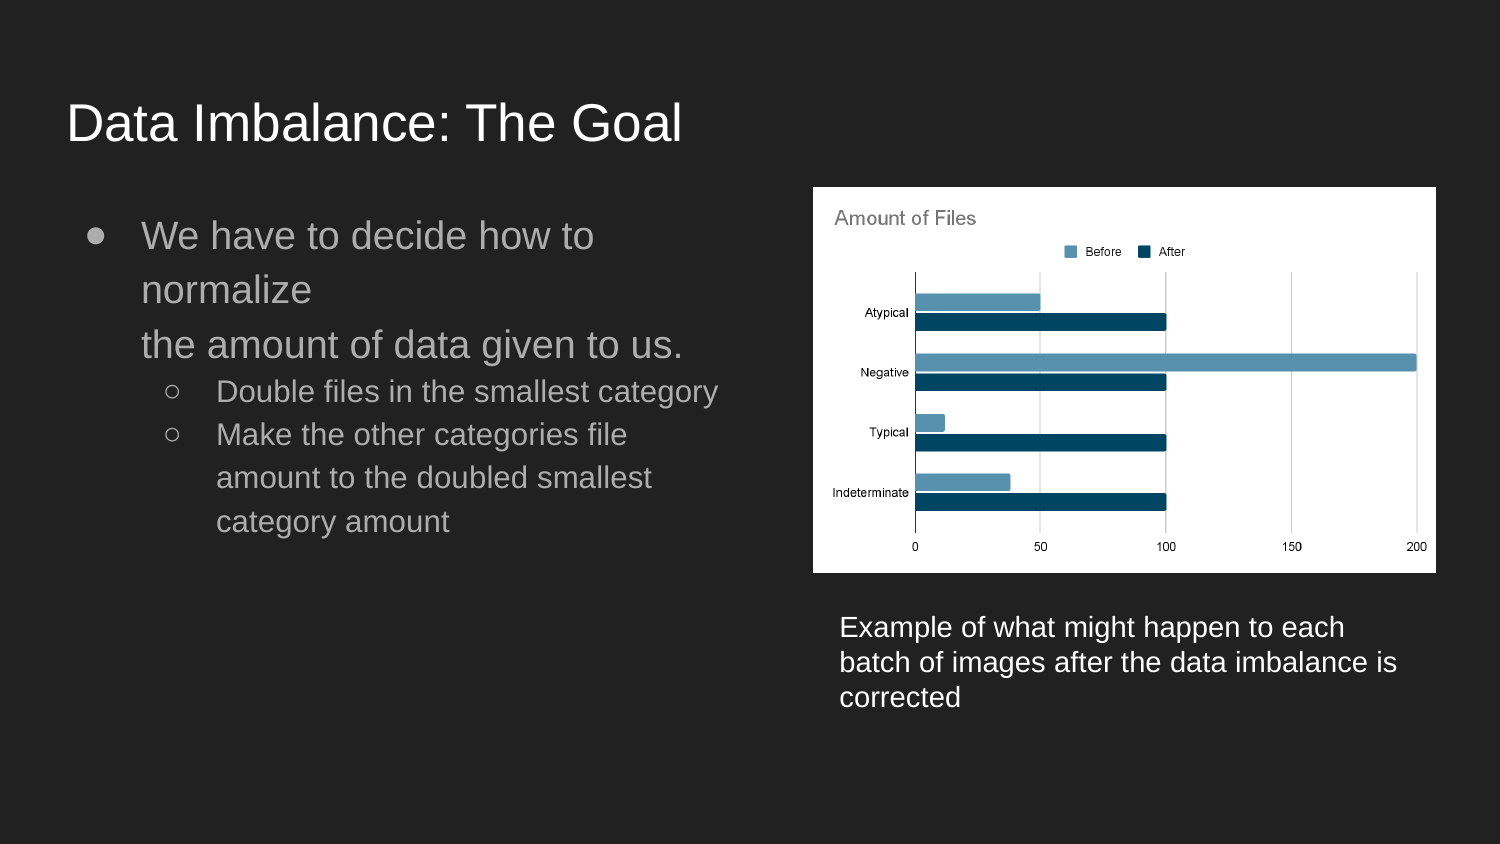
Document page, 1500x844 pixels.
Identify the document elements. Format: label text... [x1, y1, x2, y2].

list We have to decide how to normalize the amount of data given to us. Double files in the smallest category Make the other categories file amount to the doubled smallest category amount [51, 187, 750, 789]
title Data Imbalance: The Goal [51, 72, 1449, 167]
text_box Example of what might happen to each batch of images after the data imbalance is corrected [824, 592, 1426, 728]
picture [813, 187, 1437, 573]
